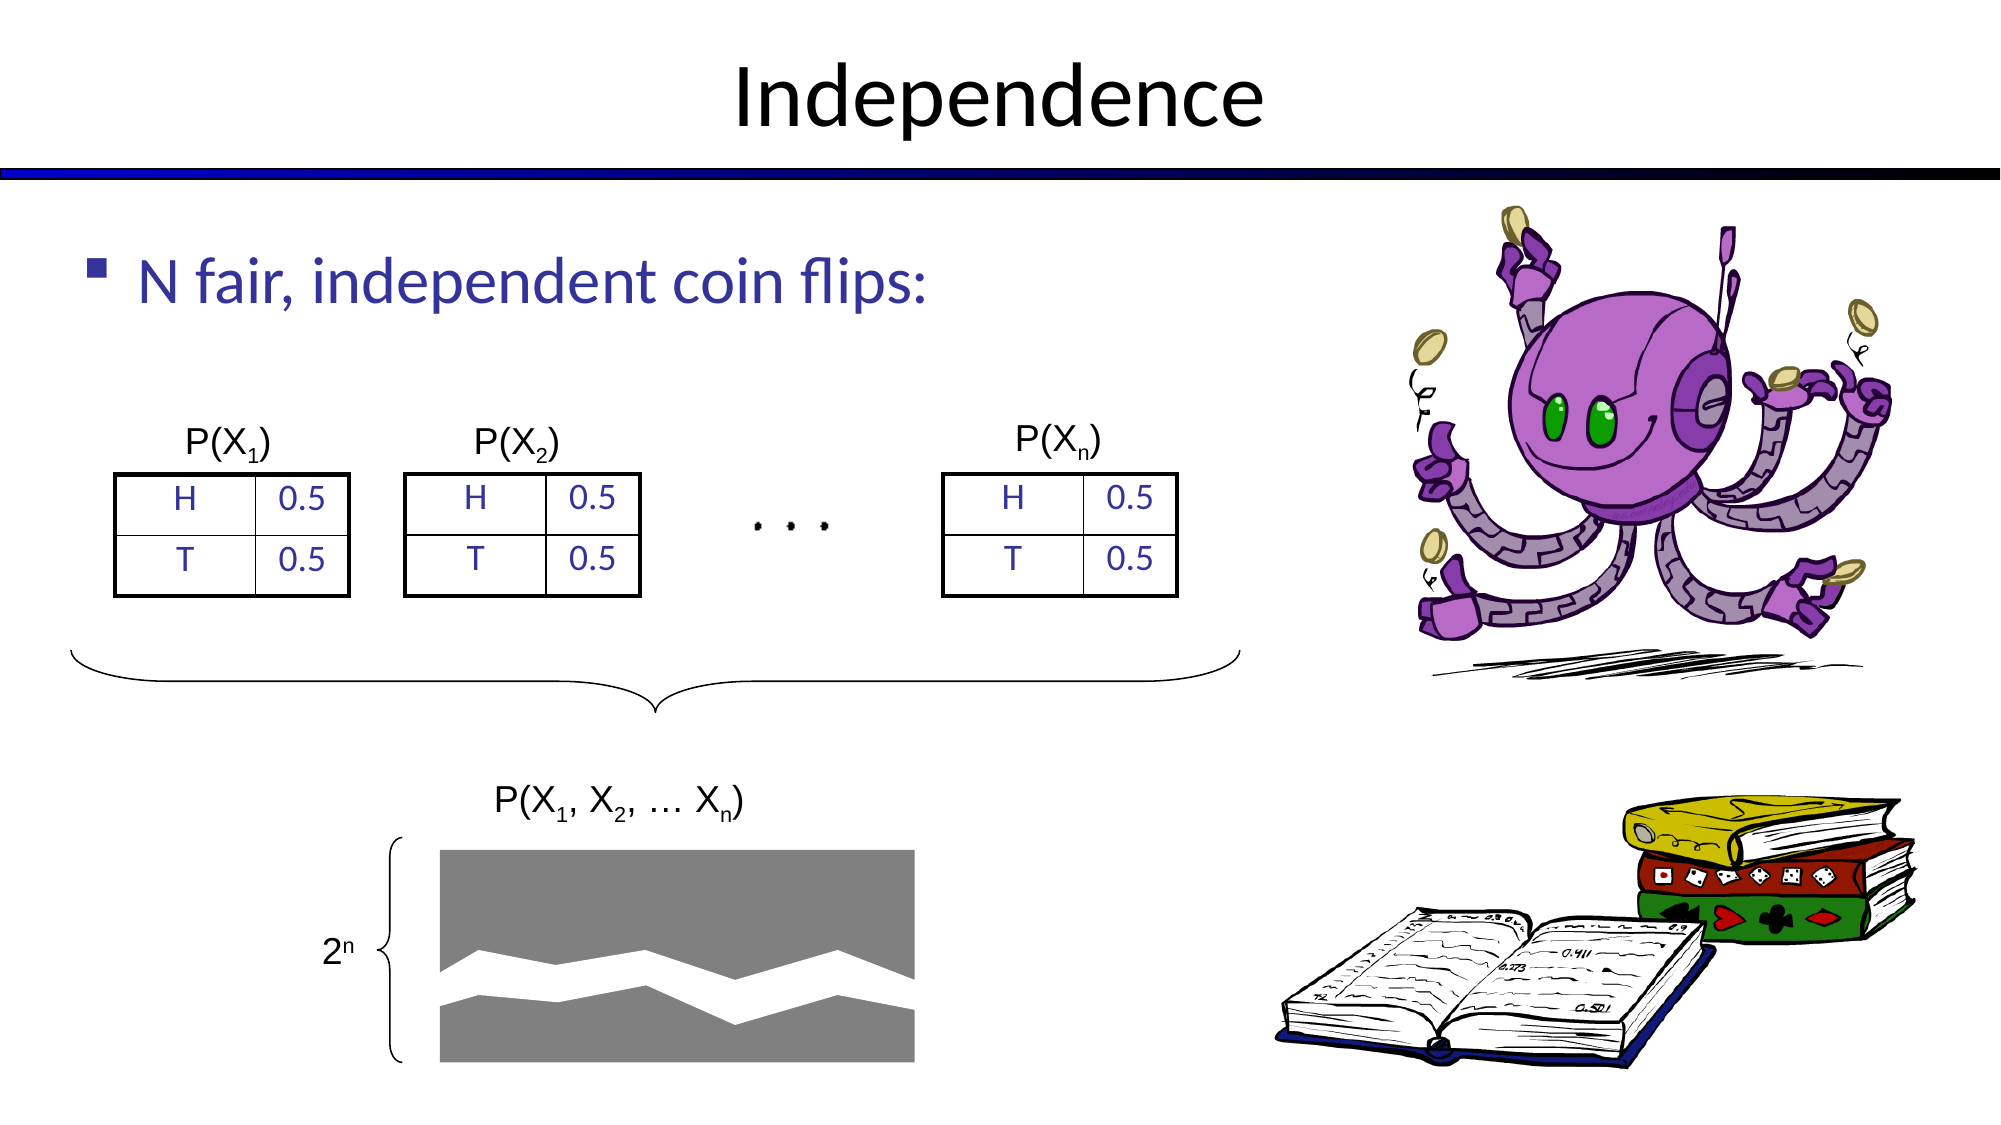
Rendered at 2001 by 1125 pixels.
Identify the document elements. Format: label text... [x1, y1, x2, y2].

table_cell 0.5 [1084, 536, 1175, 594]
title Independence [0, 0, 2000, 184]
table_cell 0.5 [547, 536, 638, 594]
text_box P(X1, X2, … Xn) [478, 767, 760, 834]
text_box P(Xn) [1000, 406, 1118, 473]
text_box [427, 949, 915, 1025]
text_box P(X2) [458, 409, 576, 476]
text_box 2n [307, 919, 370, 980]
table_header 0.5 [256, 477, 347, 535]
text_box P(X1) [170, 409, 287, 476]
table_header H [407, 476, 545, 534]
text_box [70, 650, 1240, 713]
table_cell T [407, 536, 545, 594]
text_box [439, 986, 915, 1063]
table_cell T [945, 536, 1083, 594]
text_box [439, 849, 915, 979]
table_header H [117, 477, 255, 535]
list N fair, independent coin flips: [66, 228, 1934, 1006]
table_header H [945, 476, 1083, 534]
picture [1264, 778, 1940, 1085]
table_cell T [117, 536, 255, 594]
picture [1378, 188, 1909, 696]
picture [752, 519, 830, 535]
table_header 0.5 [1084, 476, 1175, 534]
table_cell 0.5 [256, 536, 347, 594]
table_header 0.5 [547, 476, 638, 534]
text_box [377, 837, 403, 1063]
